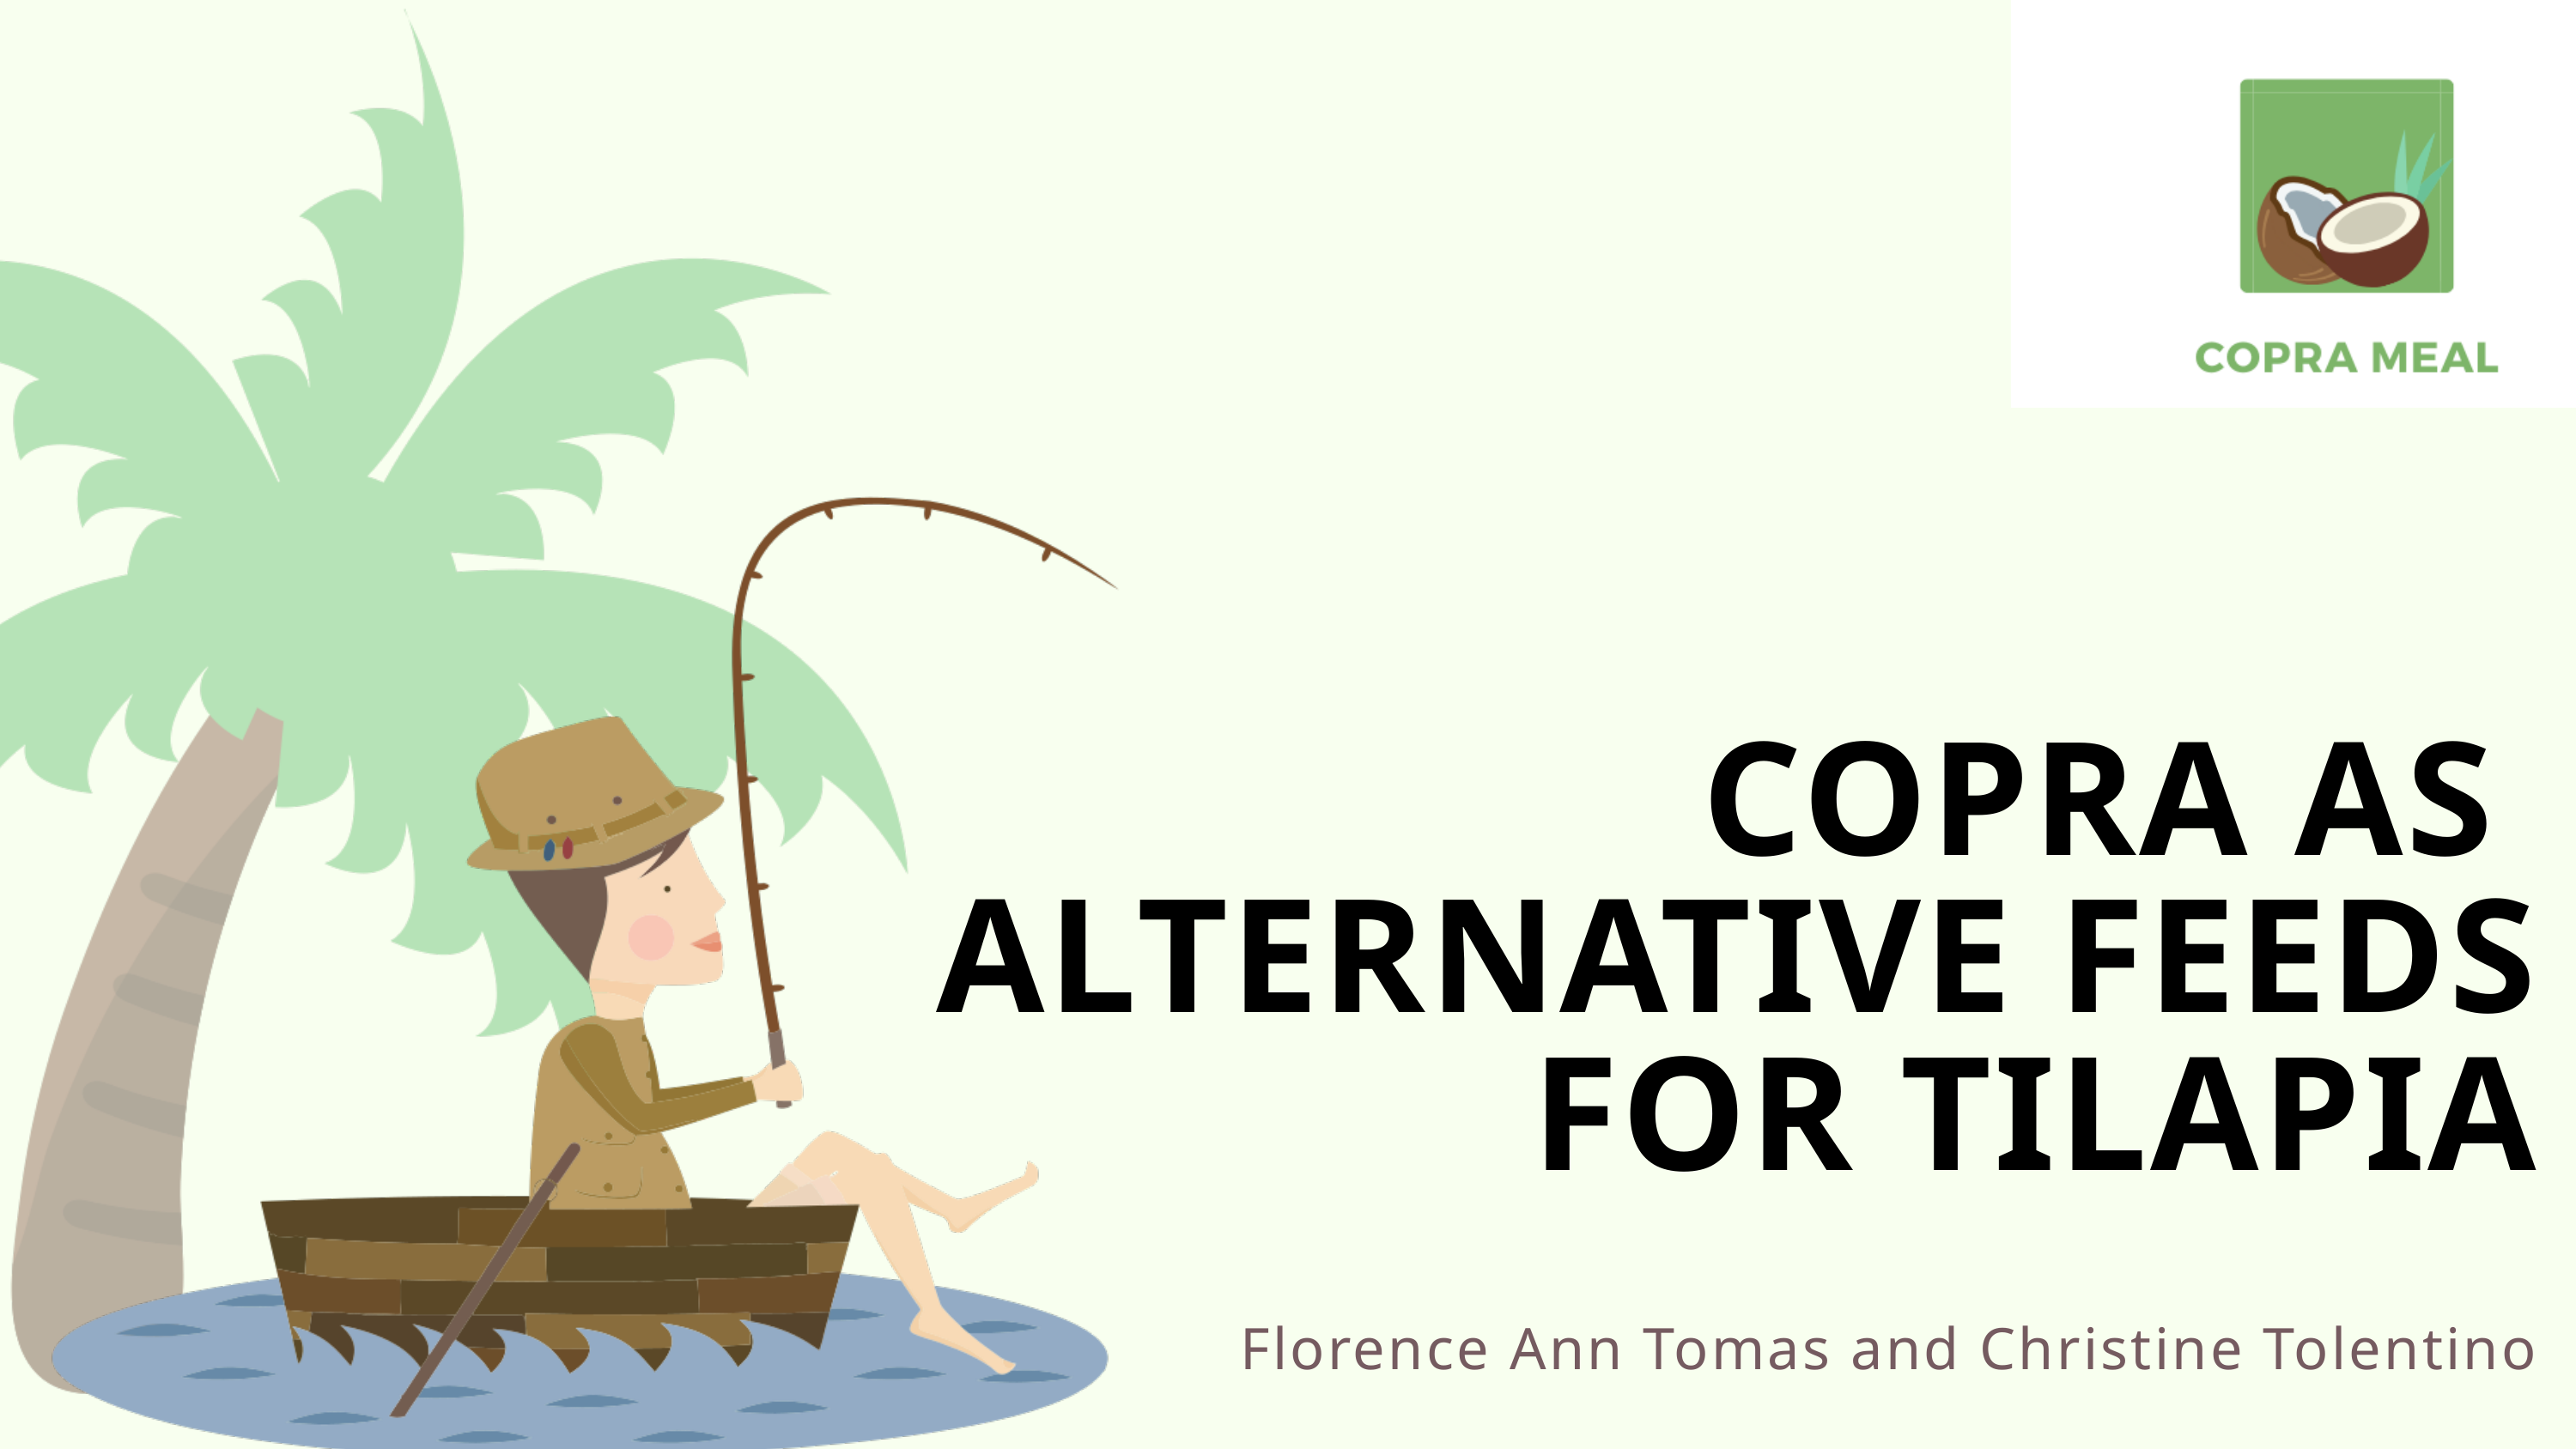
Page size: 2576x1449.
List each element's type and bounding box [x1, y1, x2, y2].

text_box [1180, 524, 2539, 1376]
picture [2010, 0, 2576, 408]
picture [0, 0, 1176, 1449]
